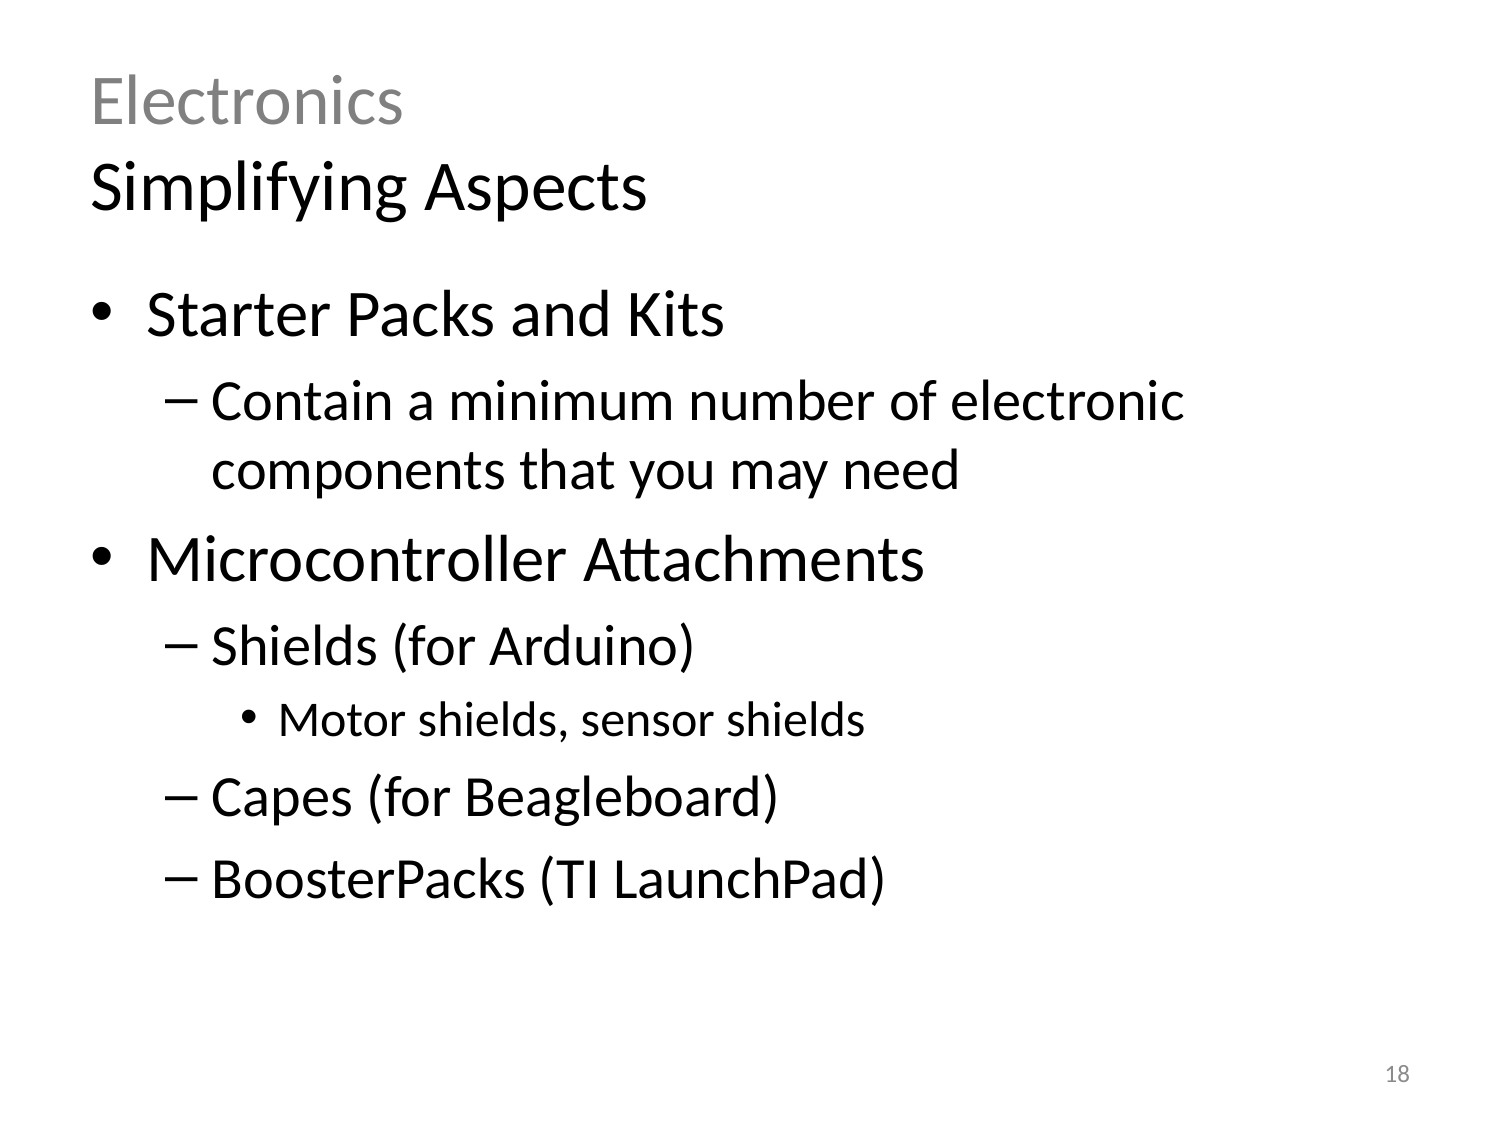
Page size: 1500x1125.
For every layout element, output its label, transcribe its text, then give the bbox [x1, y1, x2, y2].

title Electronics Simplifying Aspects [75, 45, 1425, 233]
list Starter Packs and Kits Contain a minimum number of electronic components that you may need Microcontroller Attachments Shields (for Arduino) Motor shields, sensor shields Capes (for Beagleboard) BoosterPacks (TI LaunchPad) [75, 262, 1425, 1005]
slide_number 18 [1074, 1042, 1425, 1103]
